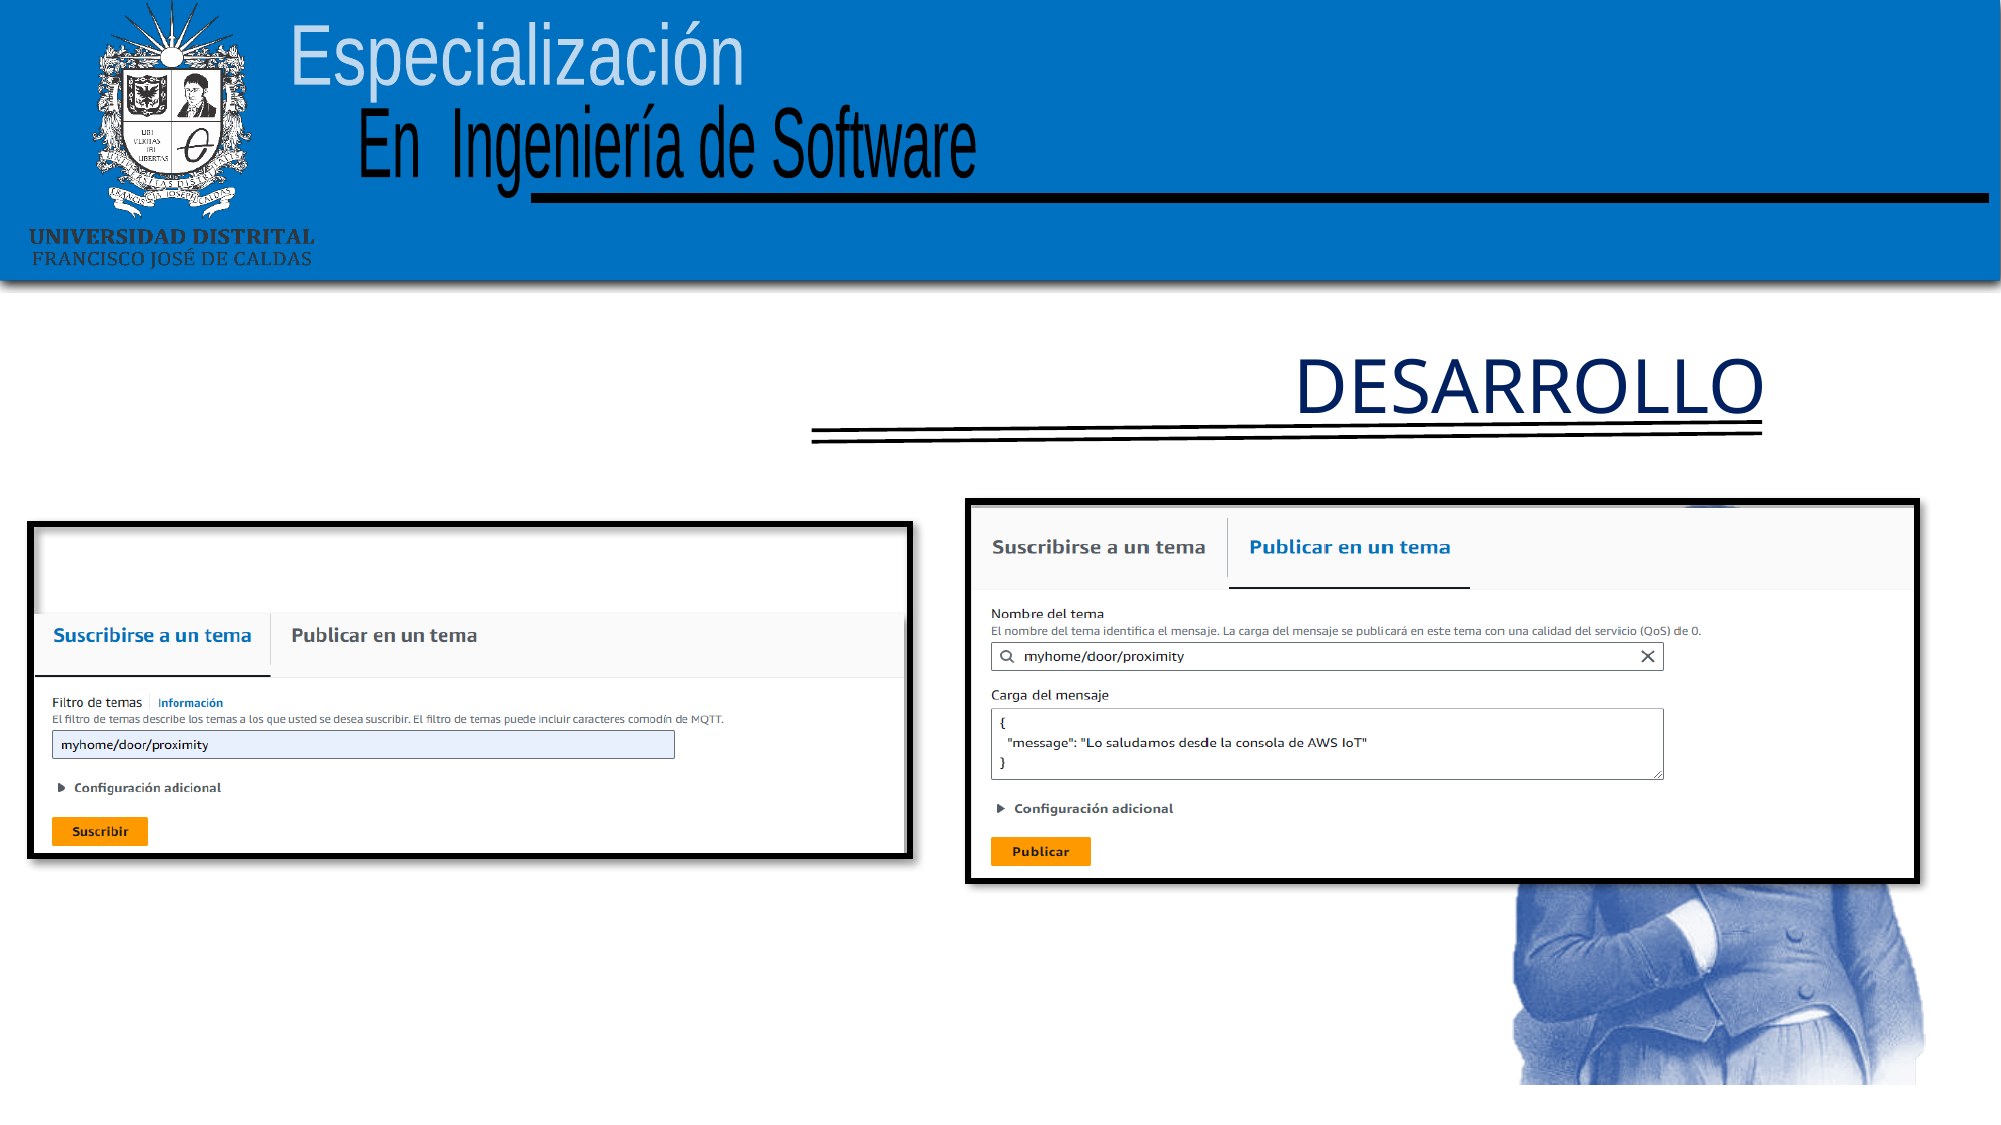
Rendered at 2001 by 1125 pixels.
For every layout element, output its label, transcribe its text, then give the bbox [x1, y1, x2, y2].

text_box DESARROLLO [1240, 330, 1782, 436]
picture [301, 58, 314, 78]
picture [301, 32, 314, 50]
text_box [811, 421, 1763, 431]
picture [33, 526, 907, 854]
picture [29, 0, 314, 269]
picture [971, 504, 1914, 878]
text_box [811, 433, 1763, 442]
